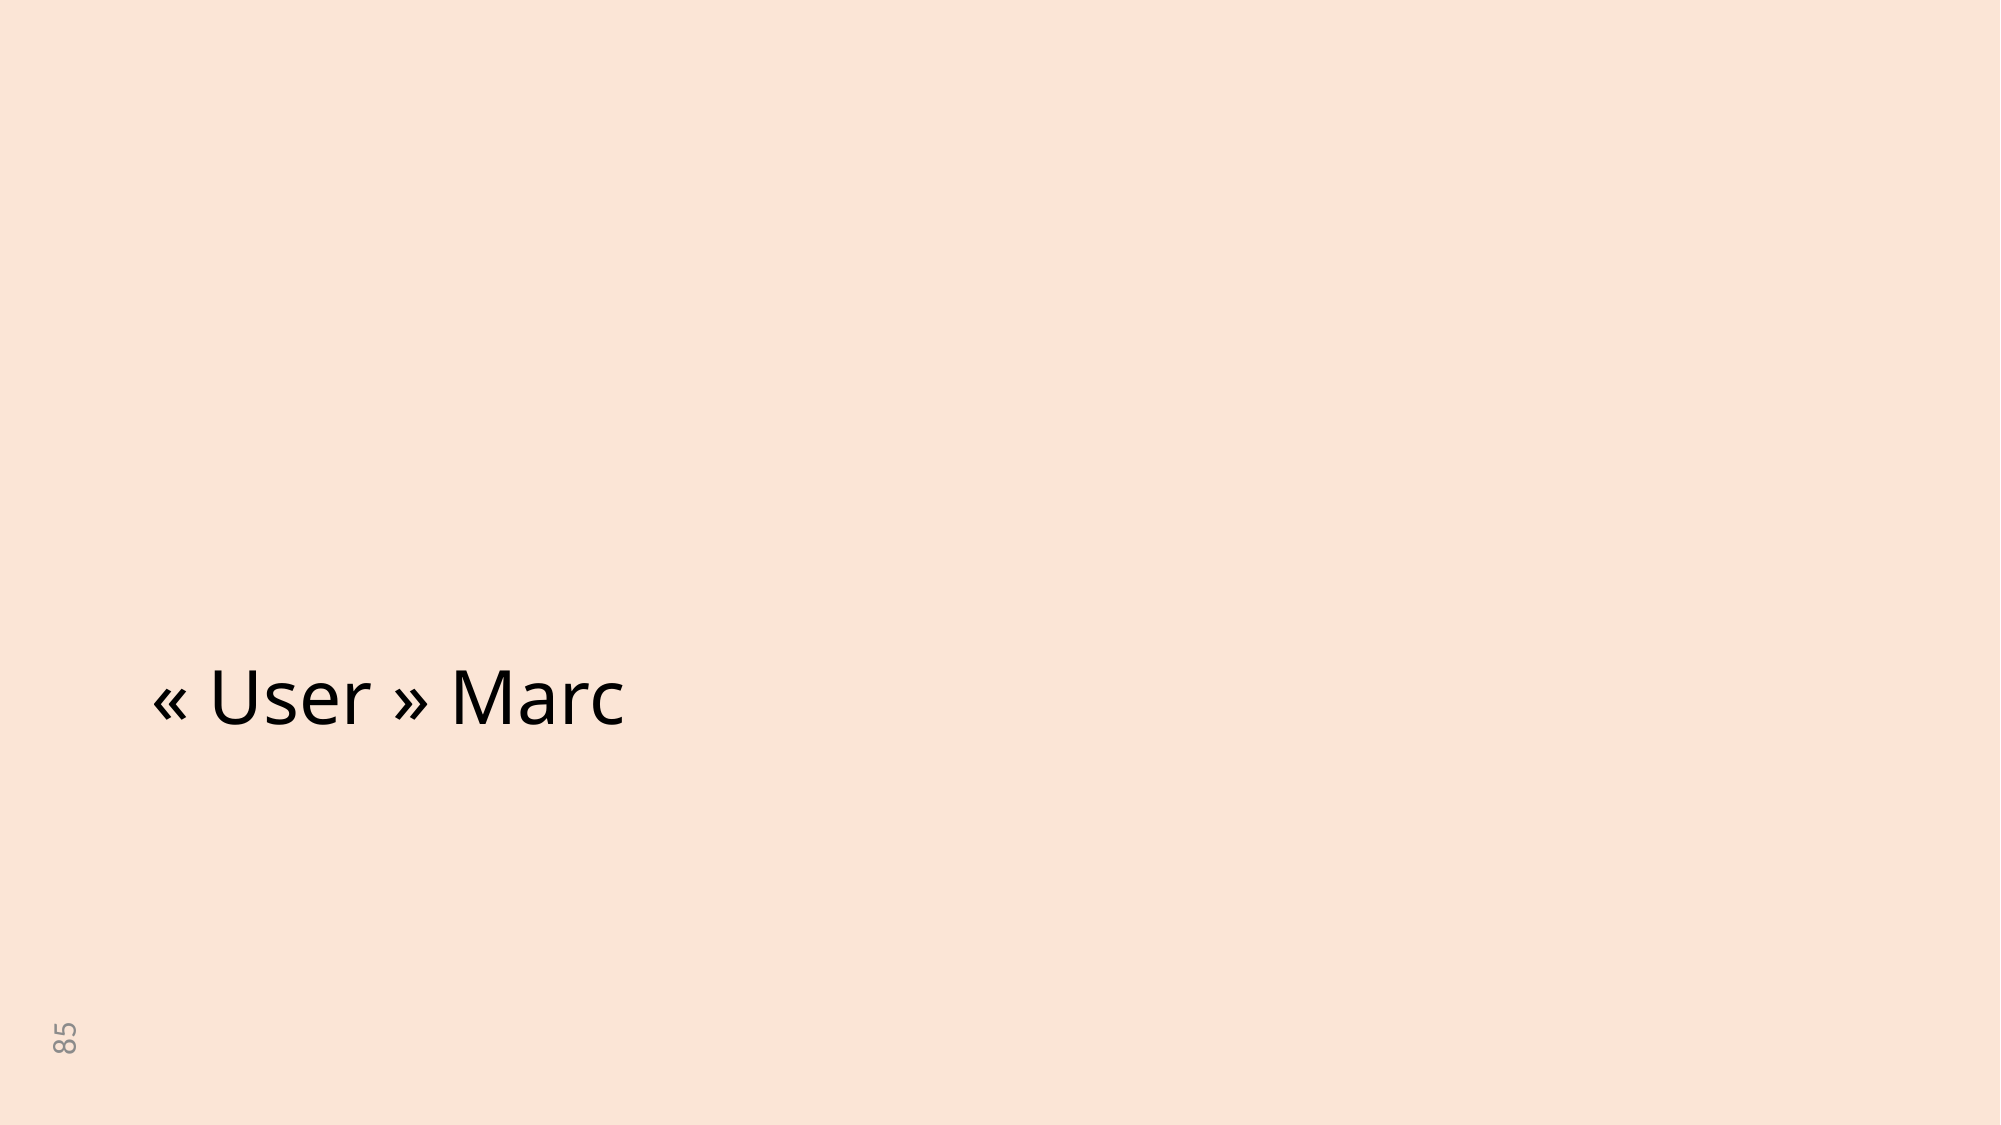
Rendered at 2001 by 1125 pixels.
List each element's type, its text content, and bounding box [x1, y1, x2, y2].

title « User » Marc [136, 280, 1862, 749]
slide_number 85 [32, 969, 93, 1108]
